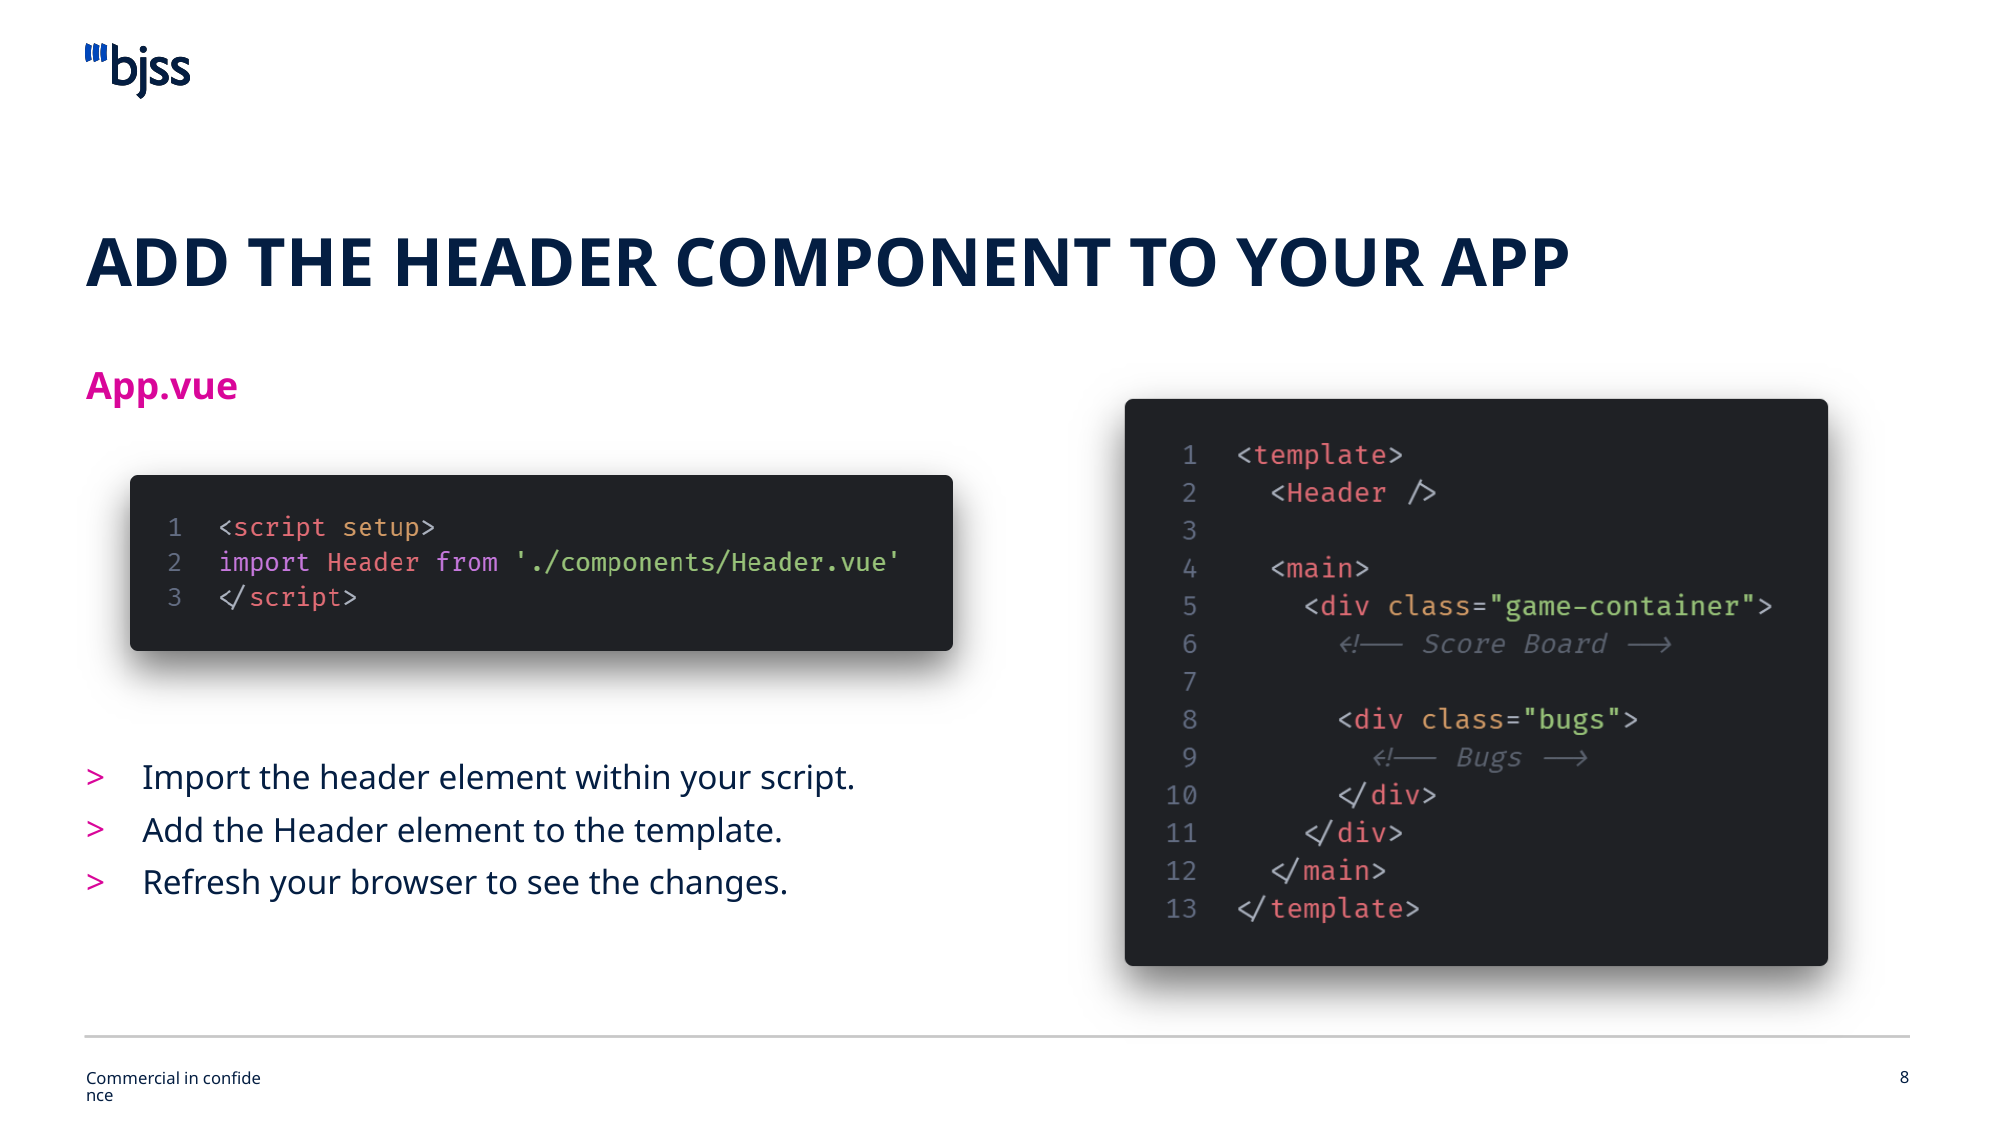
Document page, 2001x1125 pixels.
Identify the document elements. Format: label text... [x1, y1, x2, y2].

list Import the header element within your script. Add the Header element to the template. Refresh your browser to see the changes. [86, 756, 953, 968]
title Add the header component to your app [86, 144, 1910, 300]
footer Commercial in confidence [86, 1065, 267, 1094]
picture [54, 399, 1028, 726]
slide_number 8 [1682, 1065, 1910, 1092]
picture [1043, 317, 1910, 1048]
list App.vue [86, 362, 953, 399]
picture [85, 43, 190, 99]
